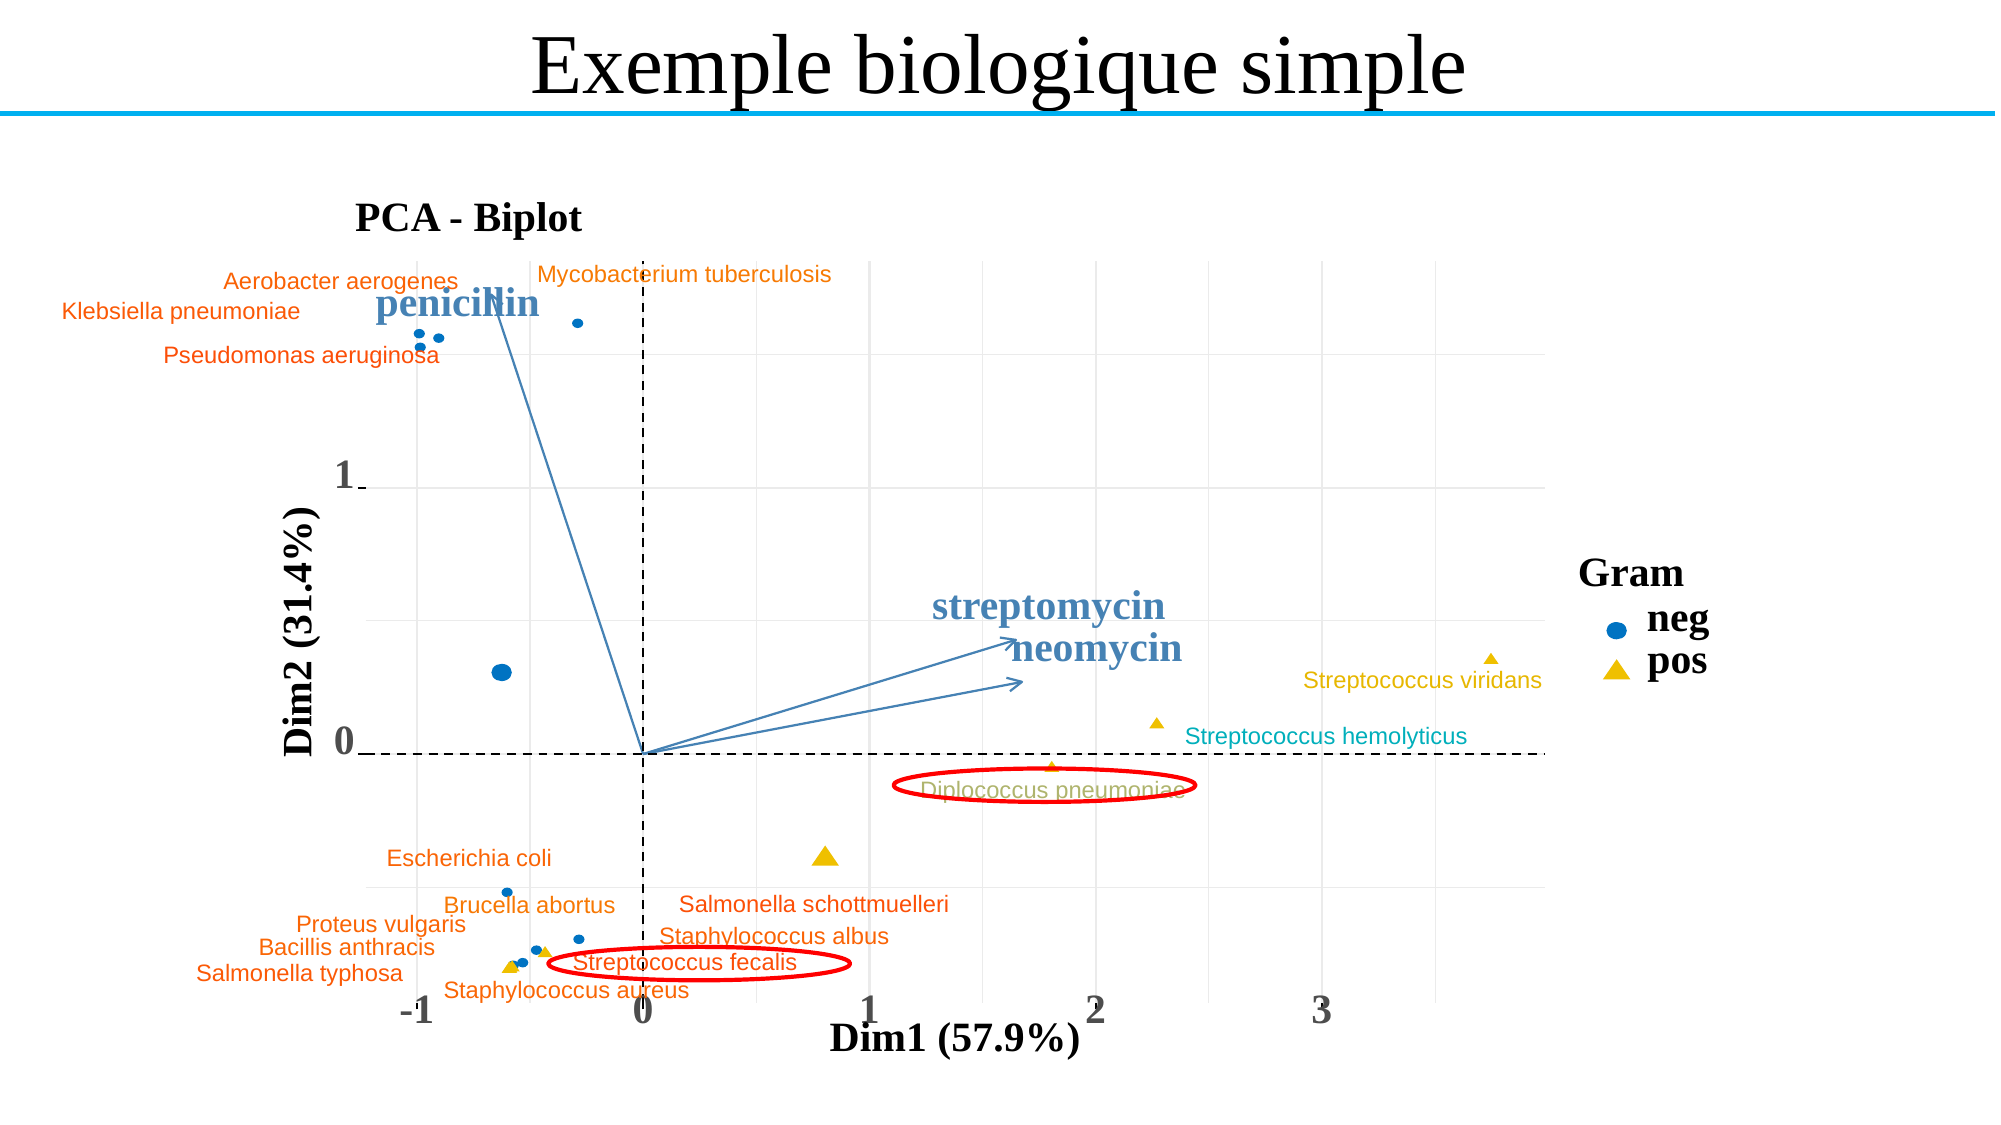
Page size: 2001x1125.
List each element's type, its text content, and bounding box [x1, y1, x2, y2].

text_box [249, 172, 1700, 1061]
text_box Aerobacter aerogenes [204, 270, 243, 296]
text_box Klebsiella pneumoniae [41, 300, 243, 325]
text_box Salmonella typhosa [178, 961, 243, 988]
title Exemple biologique simple [249, 0, 1750, 111]
text_box Pseudomonas aeruginosa [140, 344, 243, 370]
